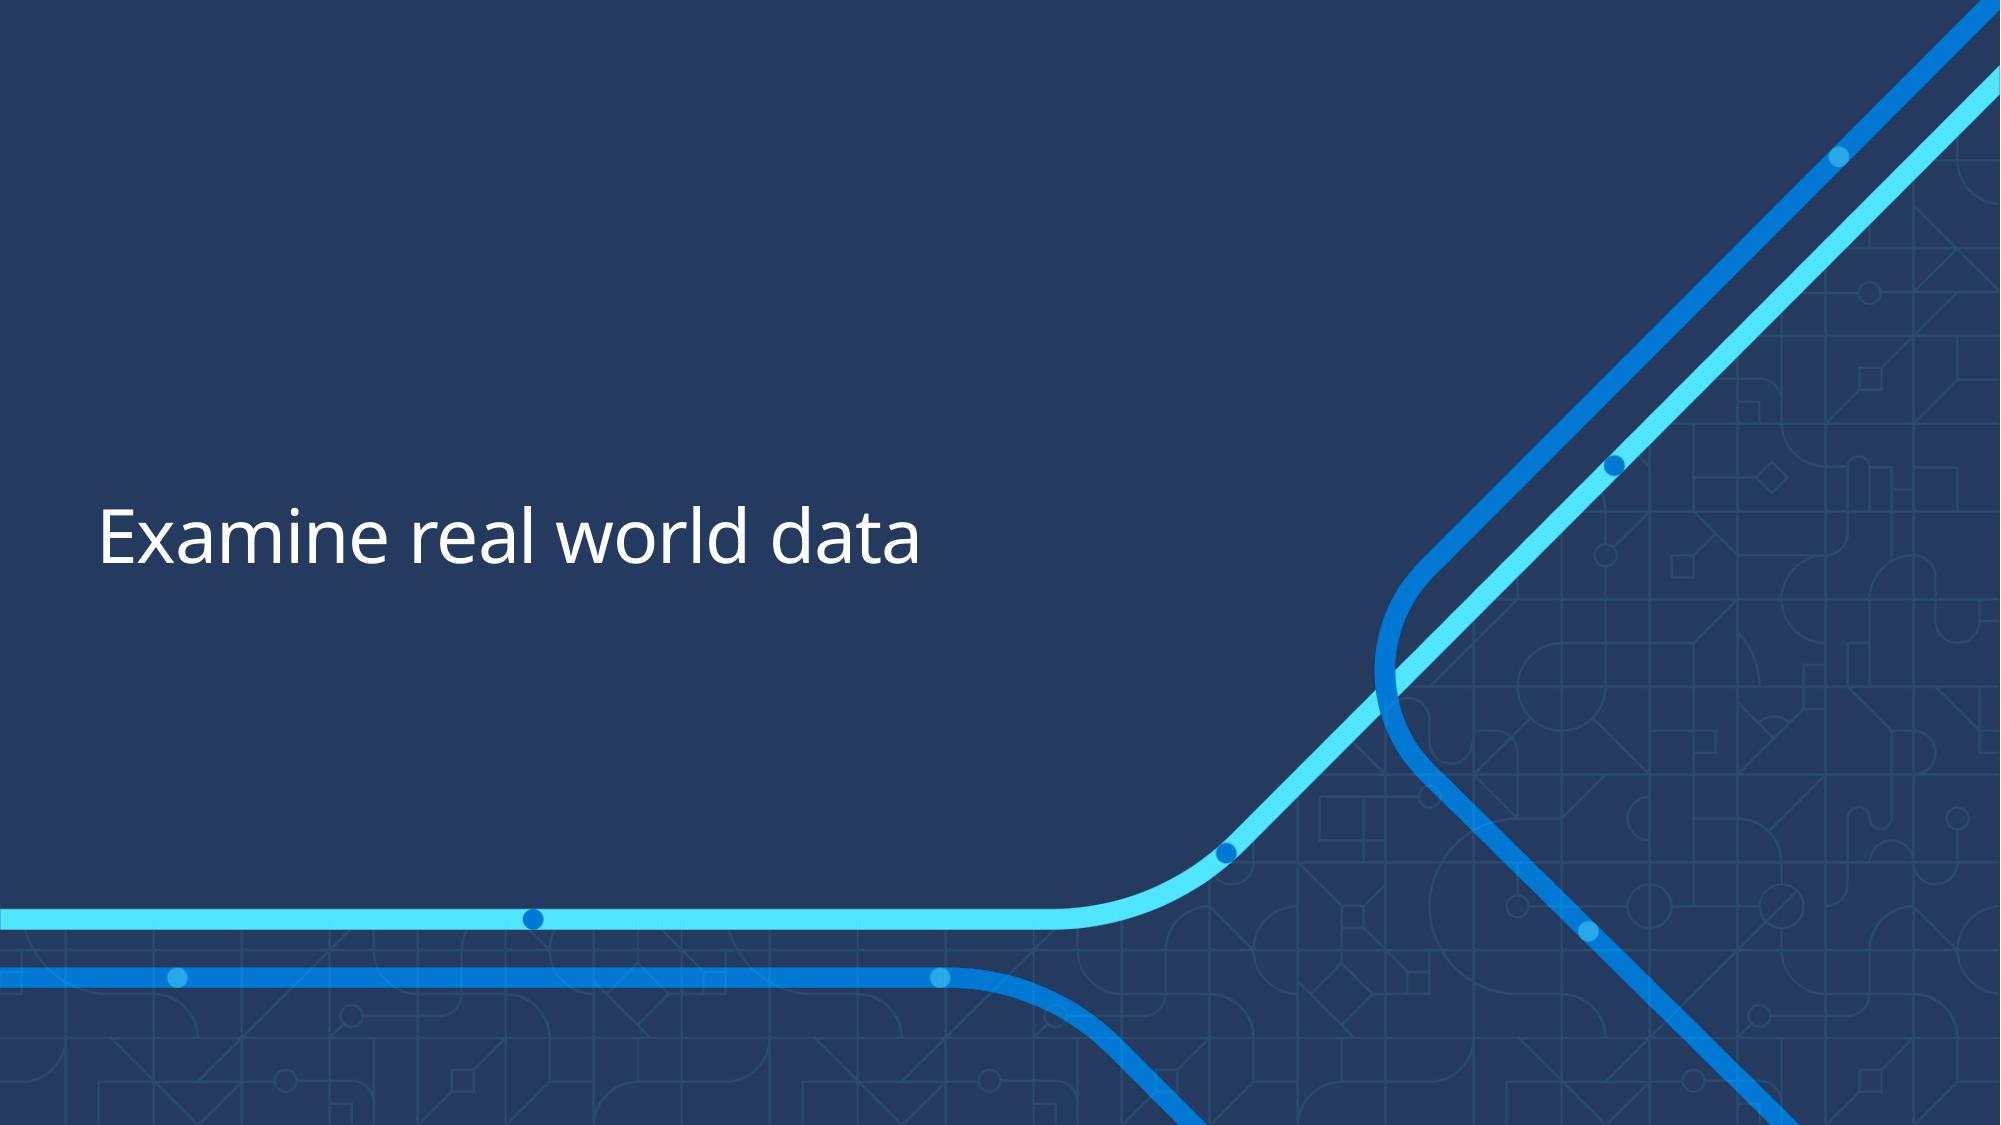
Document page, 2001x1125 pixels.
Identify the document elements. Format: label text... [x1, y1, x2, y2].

picture [0, 0, 2000, 1125]
title Examine real world data [96, 391, 1225, 580]
